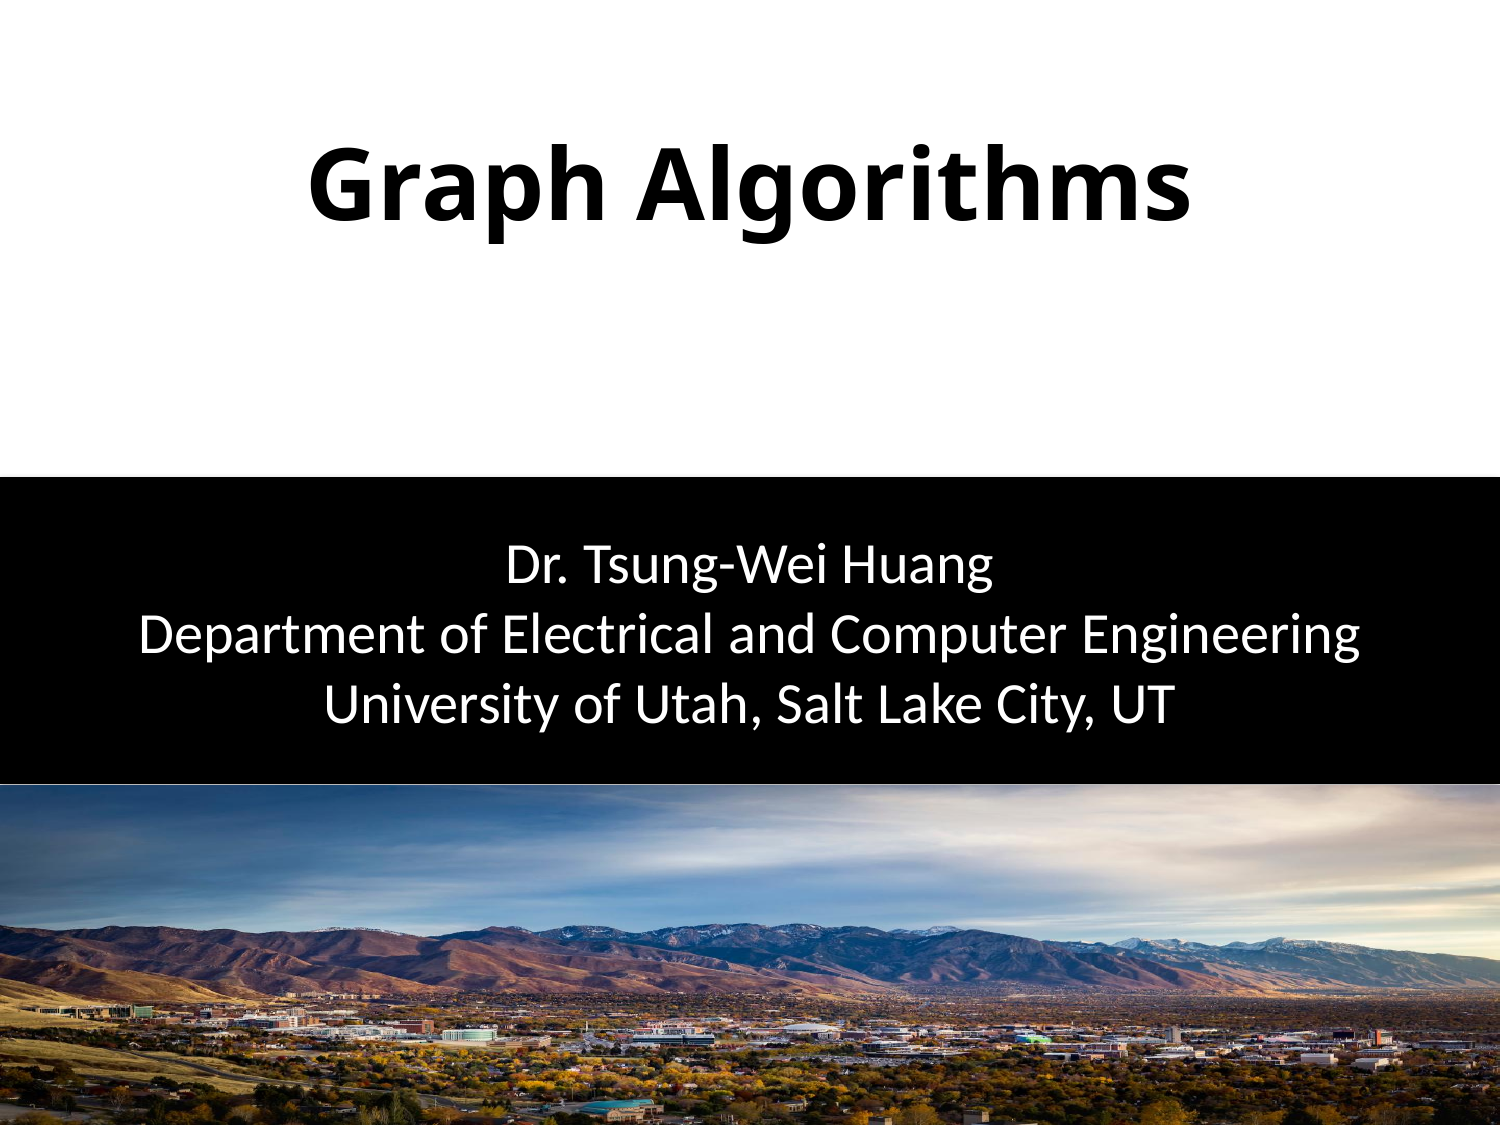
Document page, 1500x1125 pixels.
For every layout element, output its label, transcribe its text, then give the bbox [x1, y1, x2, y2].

text_box Dr. Tsung-Wei Huang Department of Electrical and Computer Engineering University of Utah, Salt Lake City, UT [0, 477, 1500, 784]
title Graph Algorithms [95, 112, 1405, 475]
picture [0, 785, 1500, 1125]
